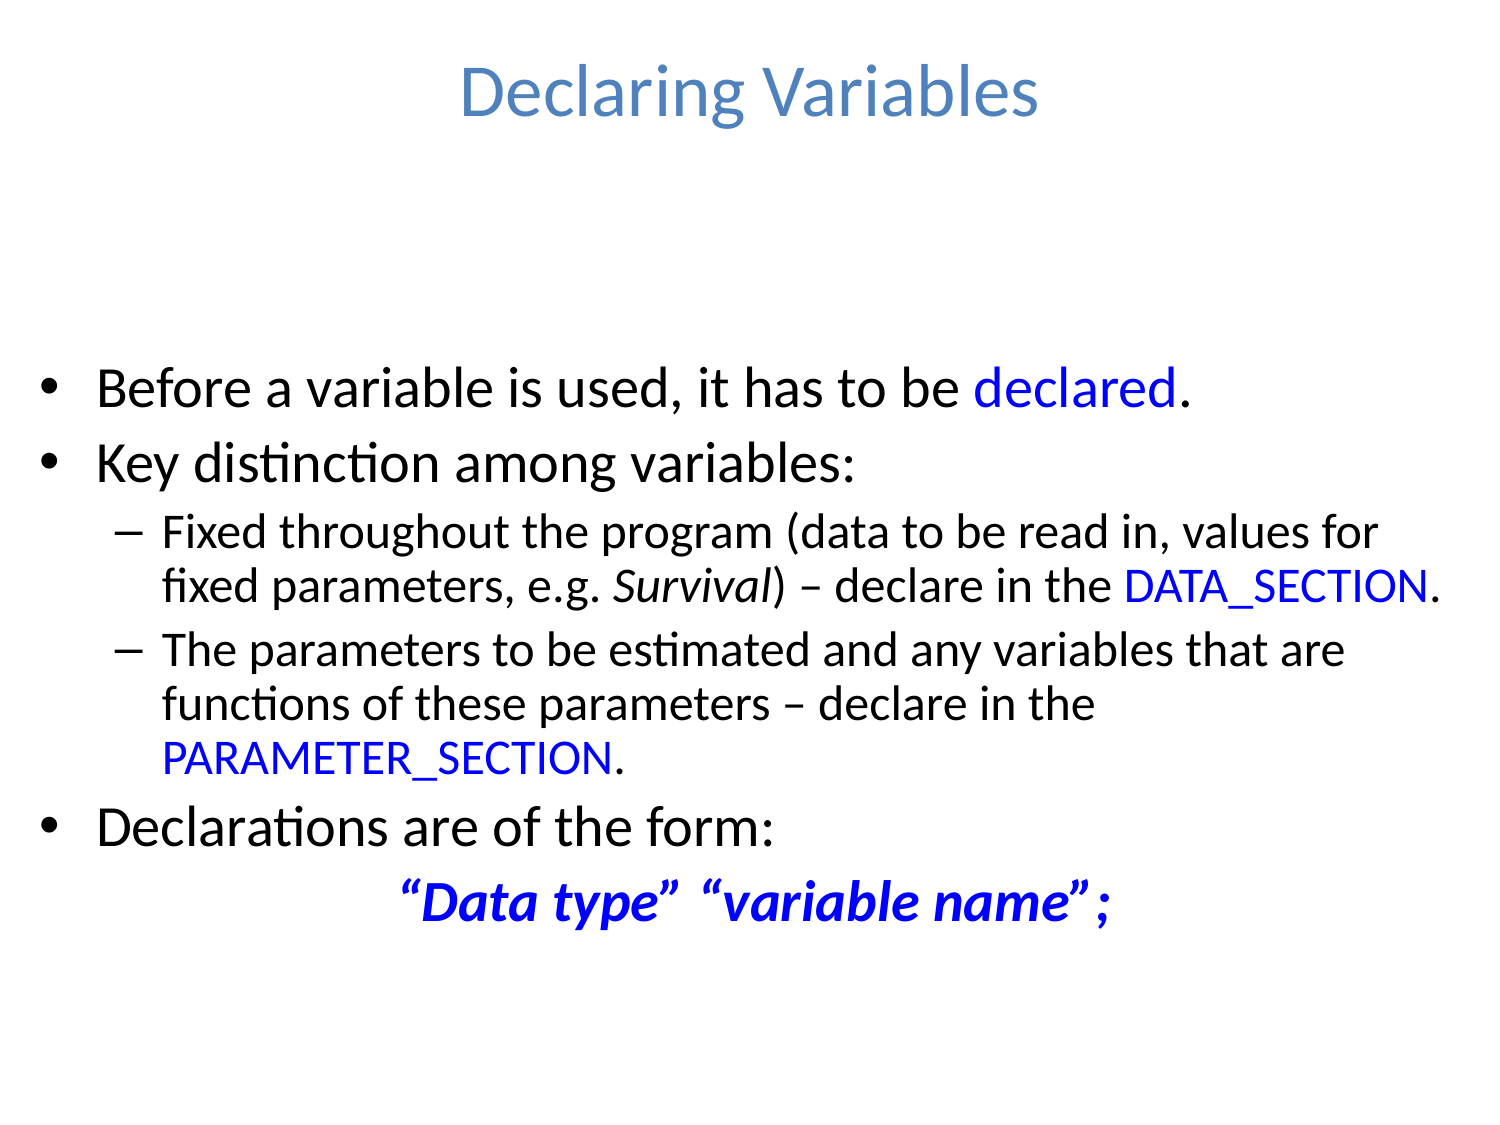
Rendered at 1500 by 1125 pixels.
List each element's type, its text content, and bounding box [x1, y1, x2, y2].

title Declaring Variables [75, 30, 1425, 144]
list Before a variable is used, it has to be declared. Key distinction among variables: Fixed throughout the program (data to be read in, values for fixed parameters, e.g. Survival) – declare in the DATA_SECTION. The parameters to be estimated and any variables that are functions of these parameters – declare in the PARAMETER_SECTION. Declarations are of the form: “Data type” “variable name”; [24, 350, 1475, 1063]
